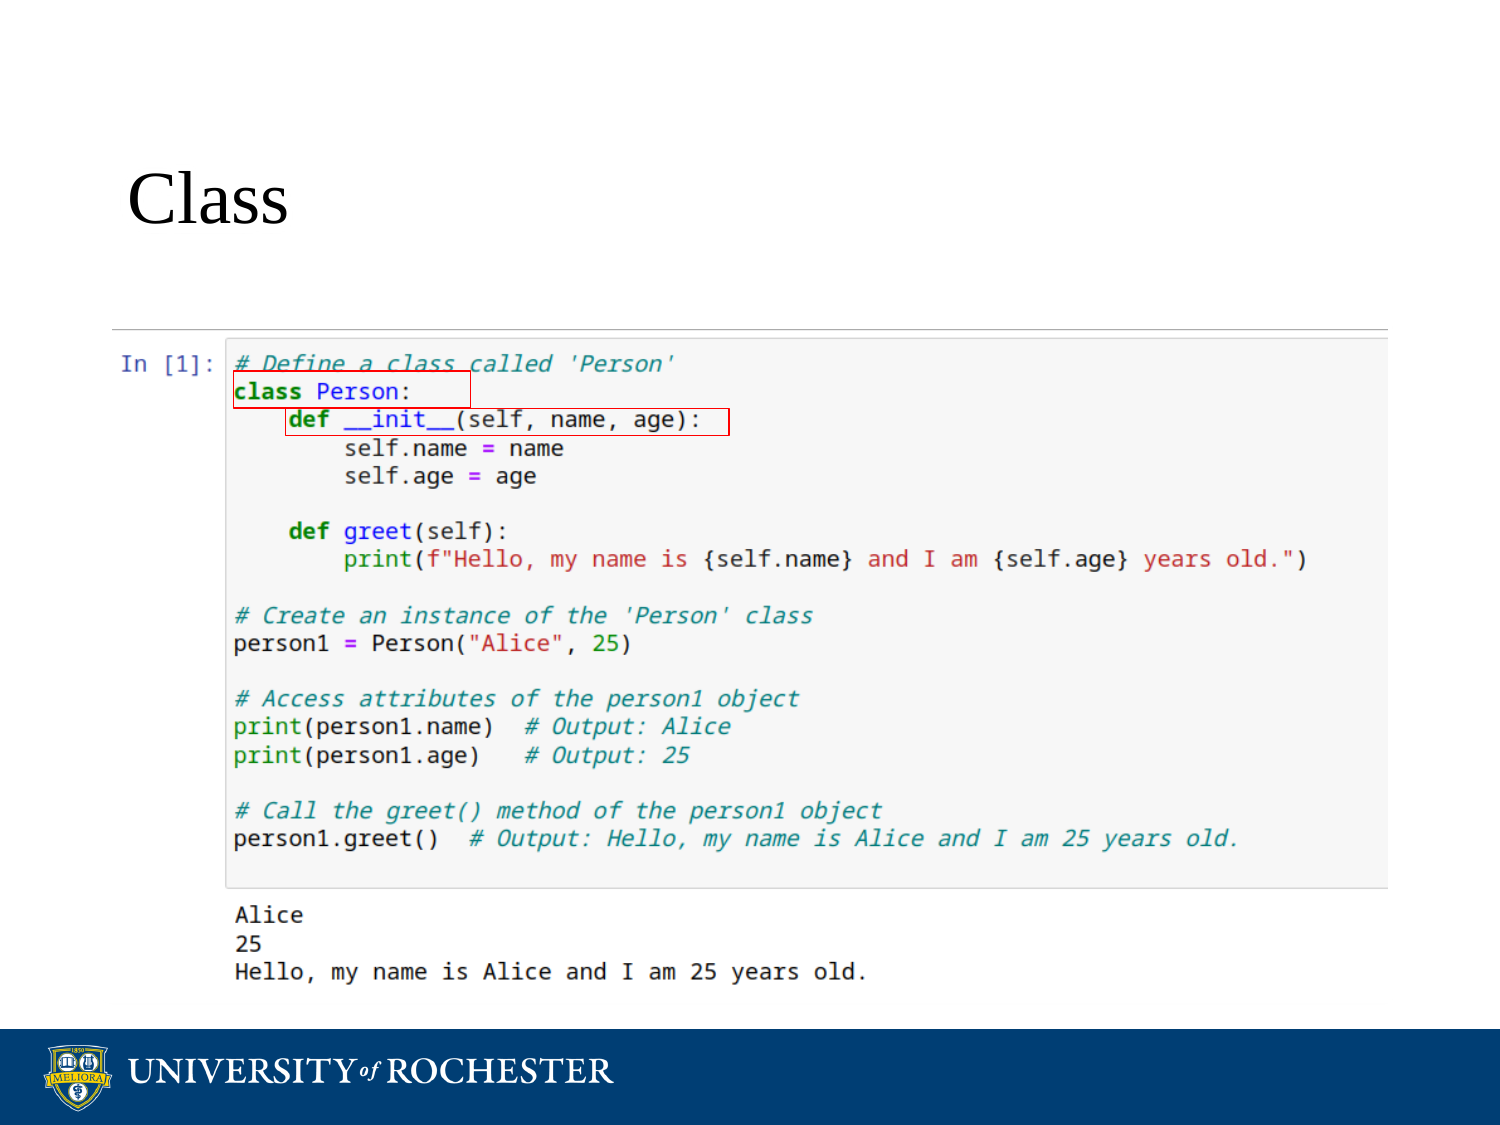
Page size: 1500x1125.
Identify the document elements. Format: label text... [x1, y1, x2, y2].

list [112, 329, 1388, 996]
title Class [112, 99, 1388, 288]
picture [0, 1029, 1500, 1125]
